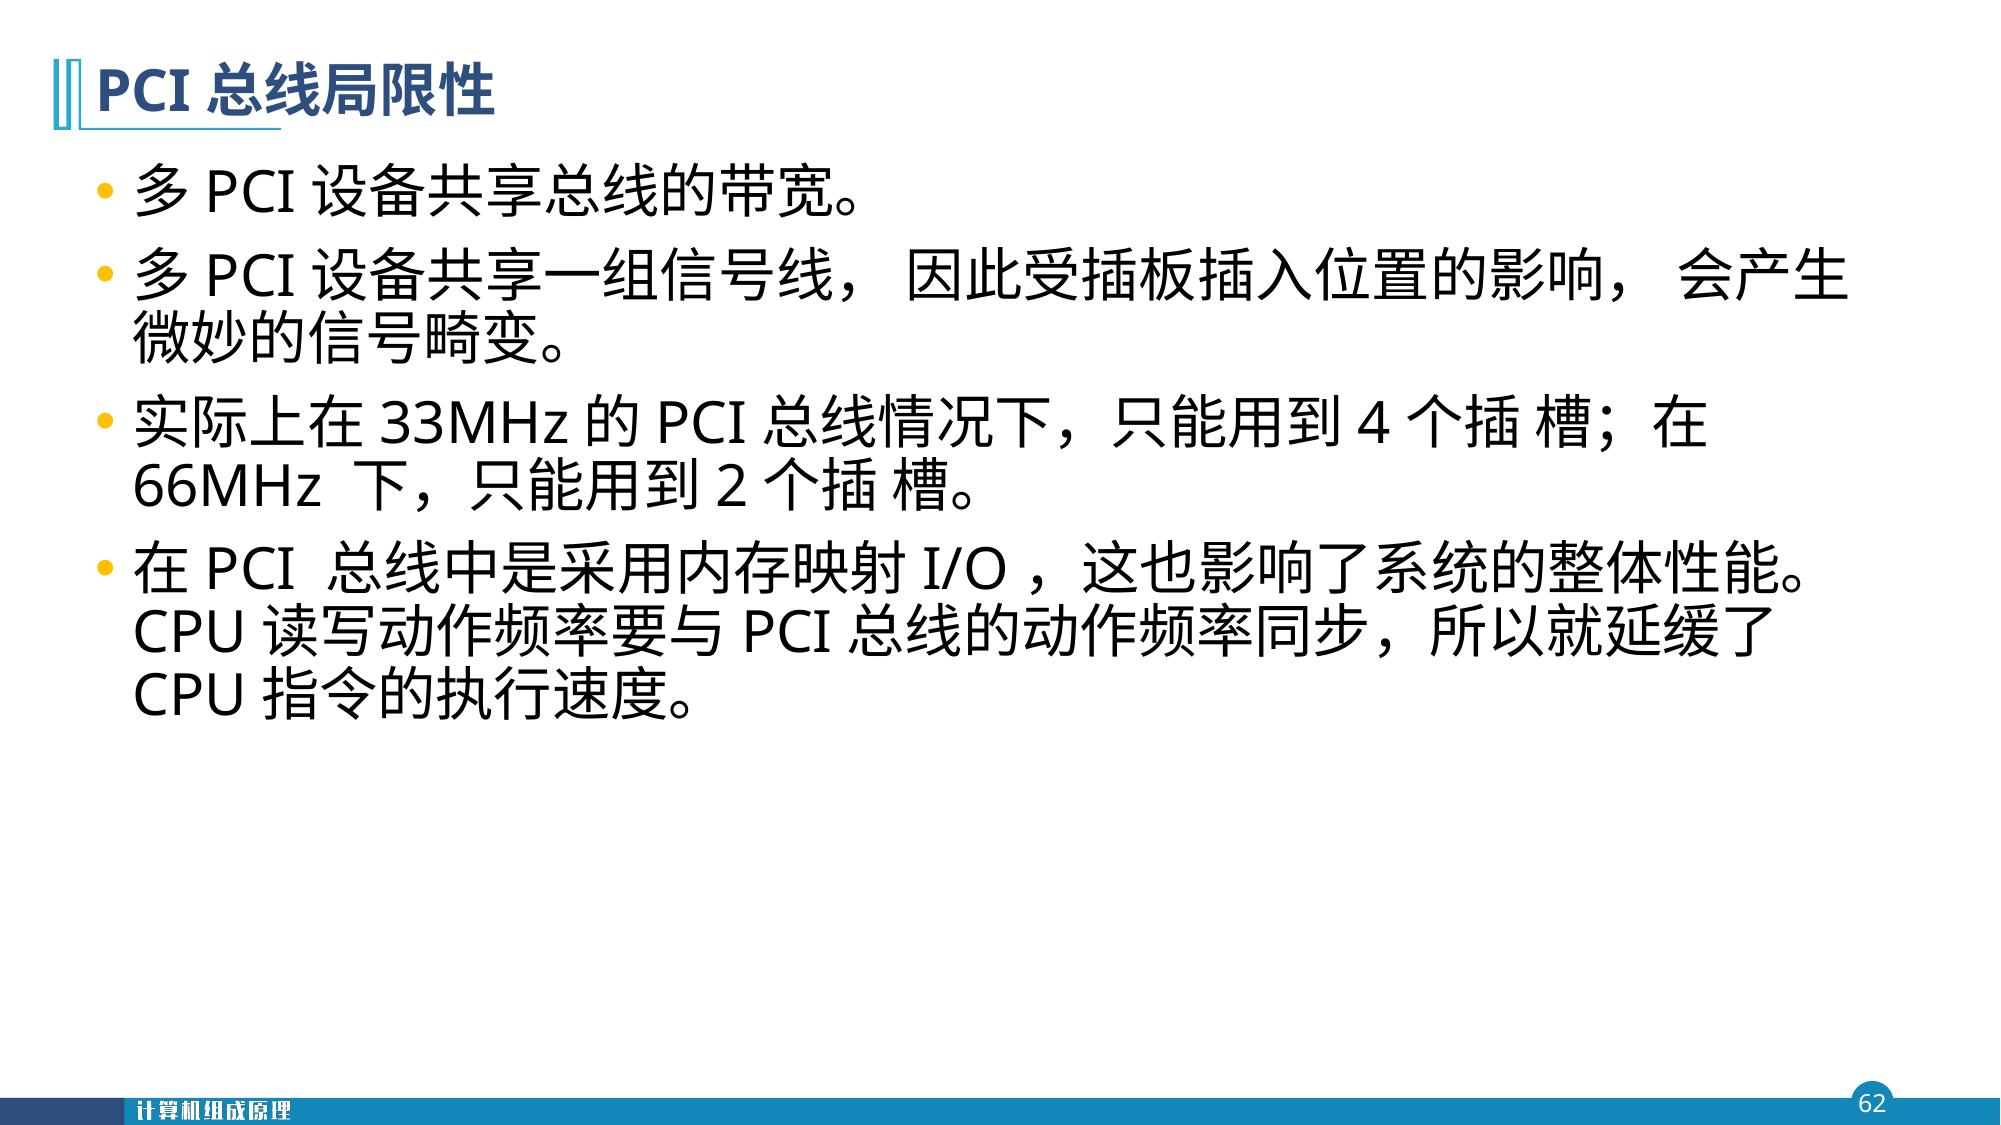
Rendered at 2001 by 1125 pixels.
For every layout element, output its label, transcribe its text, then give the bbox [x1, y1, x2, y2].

title PCI总线局限性 [80, 42, 1805, 144]
list 多PCI设备共享总线的带宽。 多PCI设备共享一组信号线， 因此受插板插入位置的影响， 会产生微妙的信号畸变。 实际上在33MHz的PCI总线情况下，只能用到4个插 槽；在66MHz 下，只能用到2个插 槽。 在PCI 总线中是采用内存映射I/O，这也影响了系统的整体性能。CPU读写动作频率要与PCI总线的动作频率同步，所以就延缓了CPU指令的执行速度。 [80, 154, 1890, 1080]
